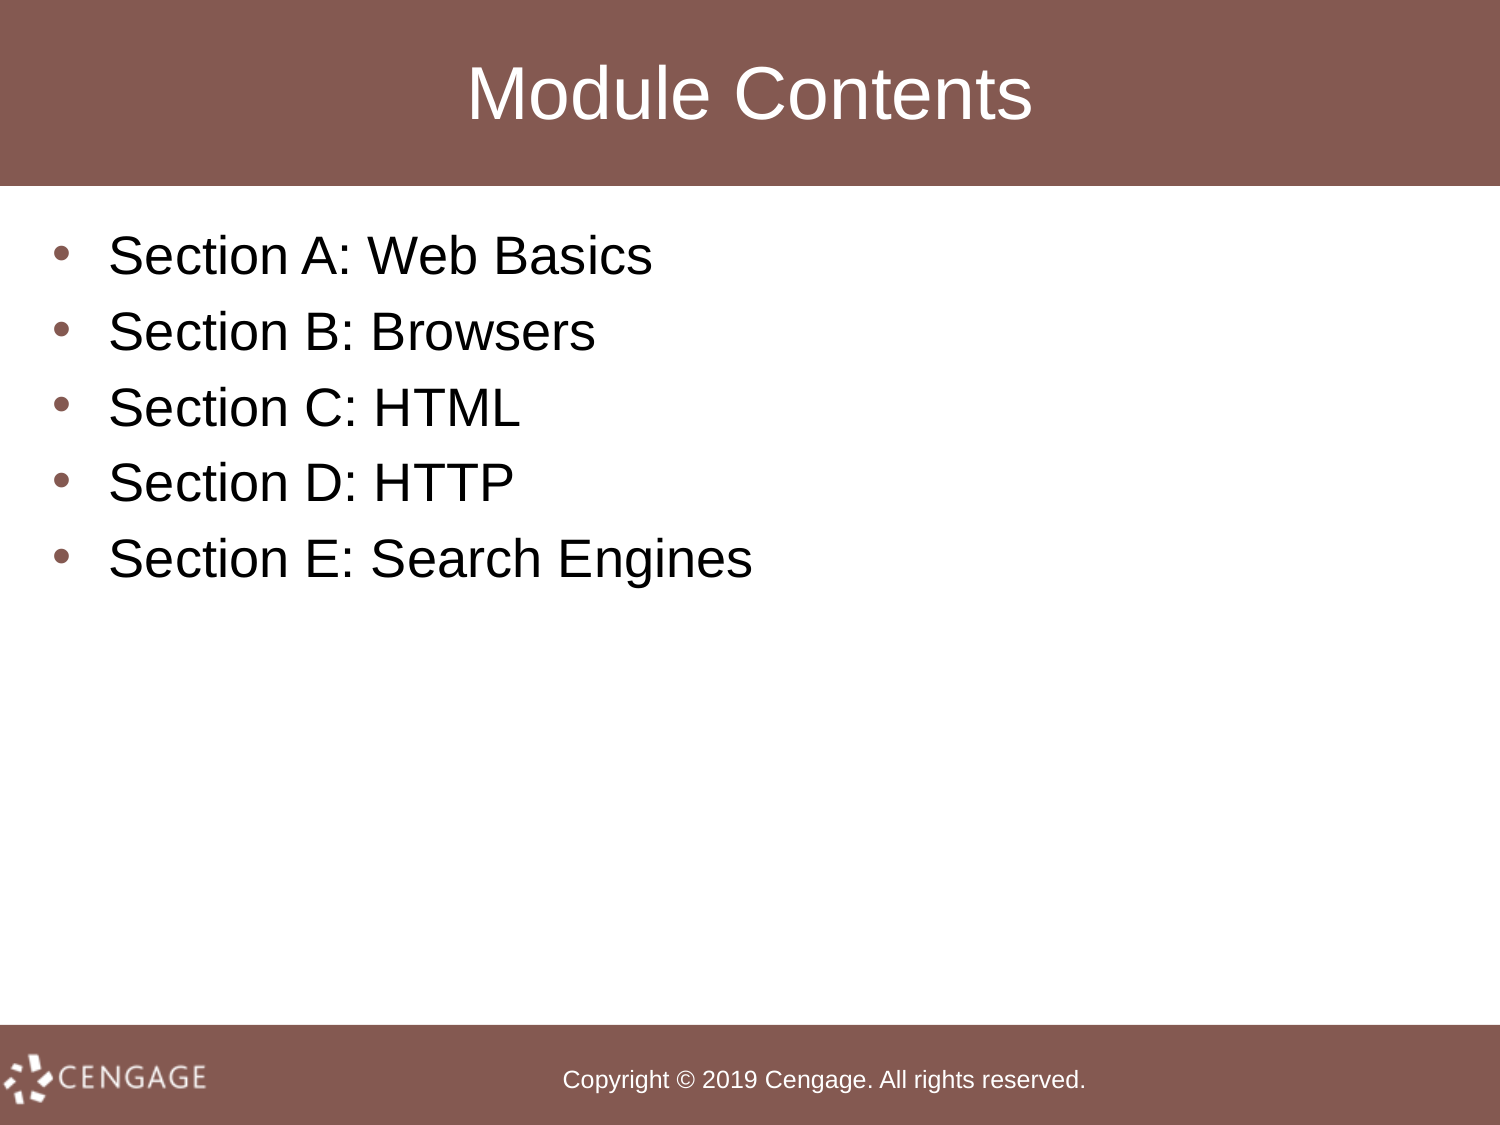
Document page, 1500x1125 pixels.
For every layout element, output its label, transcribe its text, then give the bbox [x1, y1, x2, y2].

list Section A: Web Basics Section B: Browsers Section C: HTML Section D: HTTP Section E: Search Engines [37, 212, 1475, 1005]
title Module Contents [75, 4, 1425, 175]
picture [0, 1051, 211, 1106]
